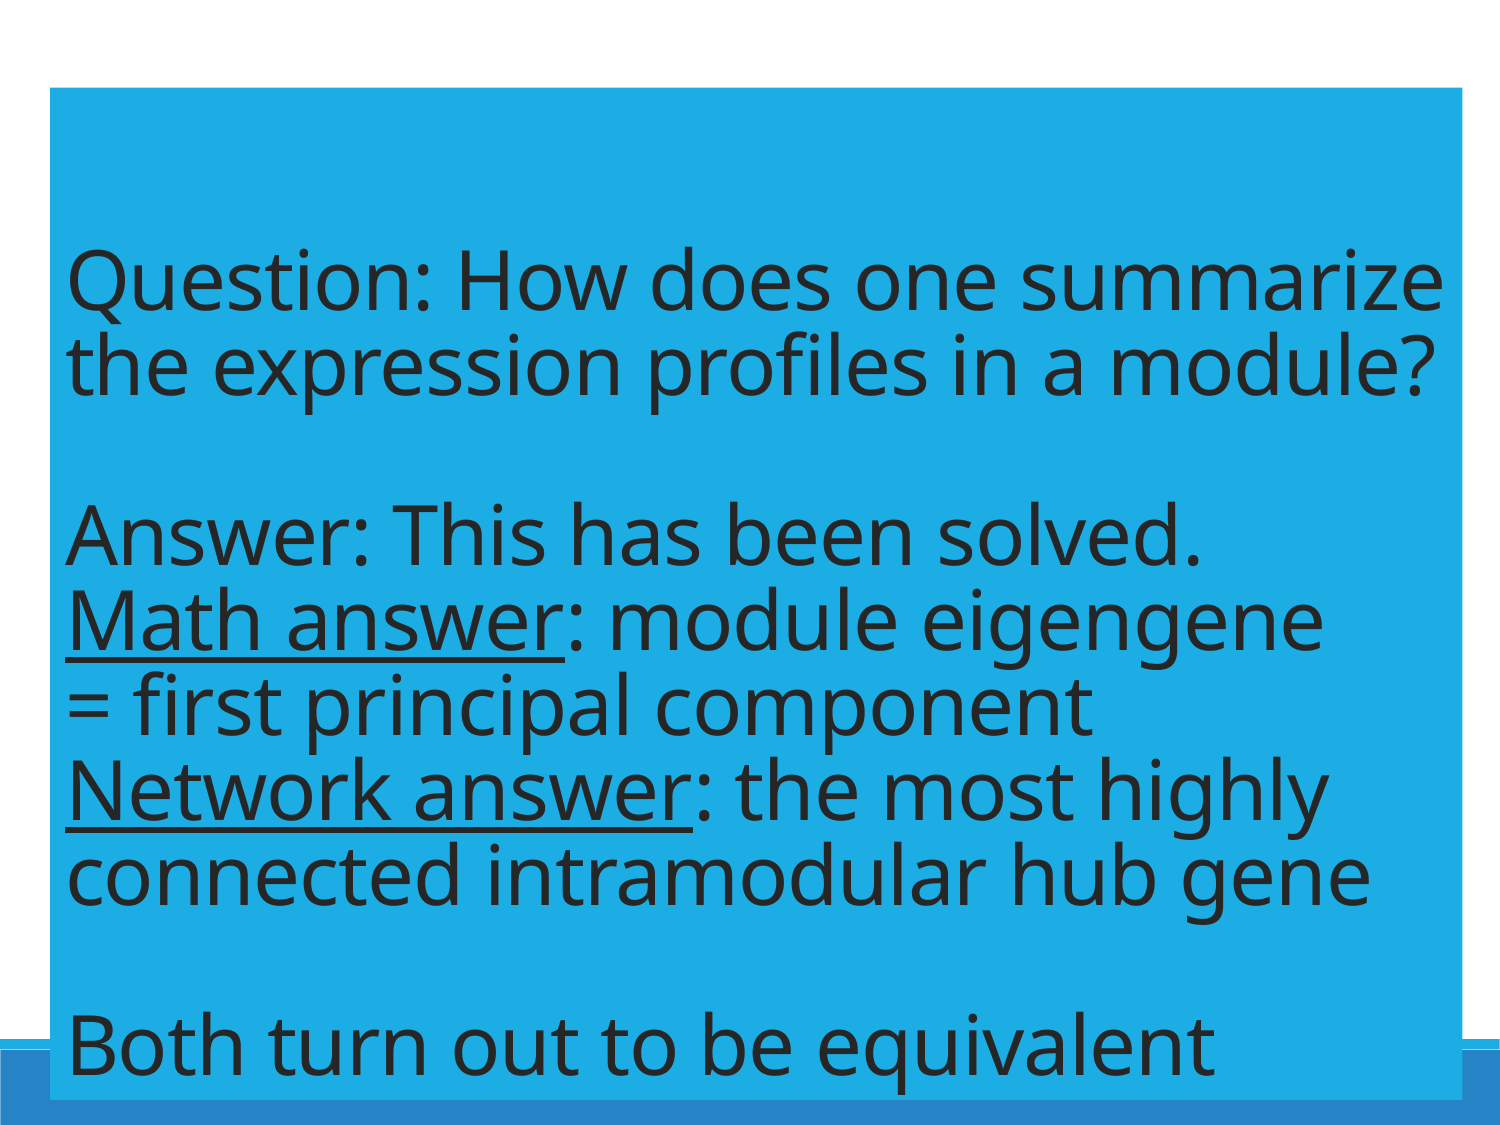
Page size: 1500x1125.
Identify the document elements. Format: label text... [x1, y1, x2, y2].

title Question: How does one summarize the expression profiles in a module? Answer: This has been solved. Math answer: module eigengene = first principal component Network answer: the most highly connected intramodular hub gene Both turn out to be equivalent [50, 87, 1463, 1100]
